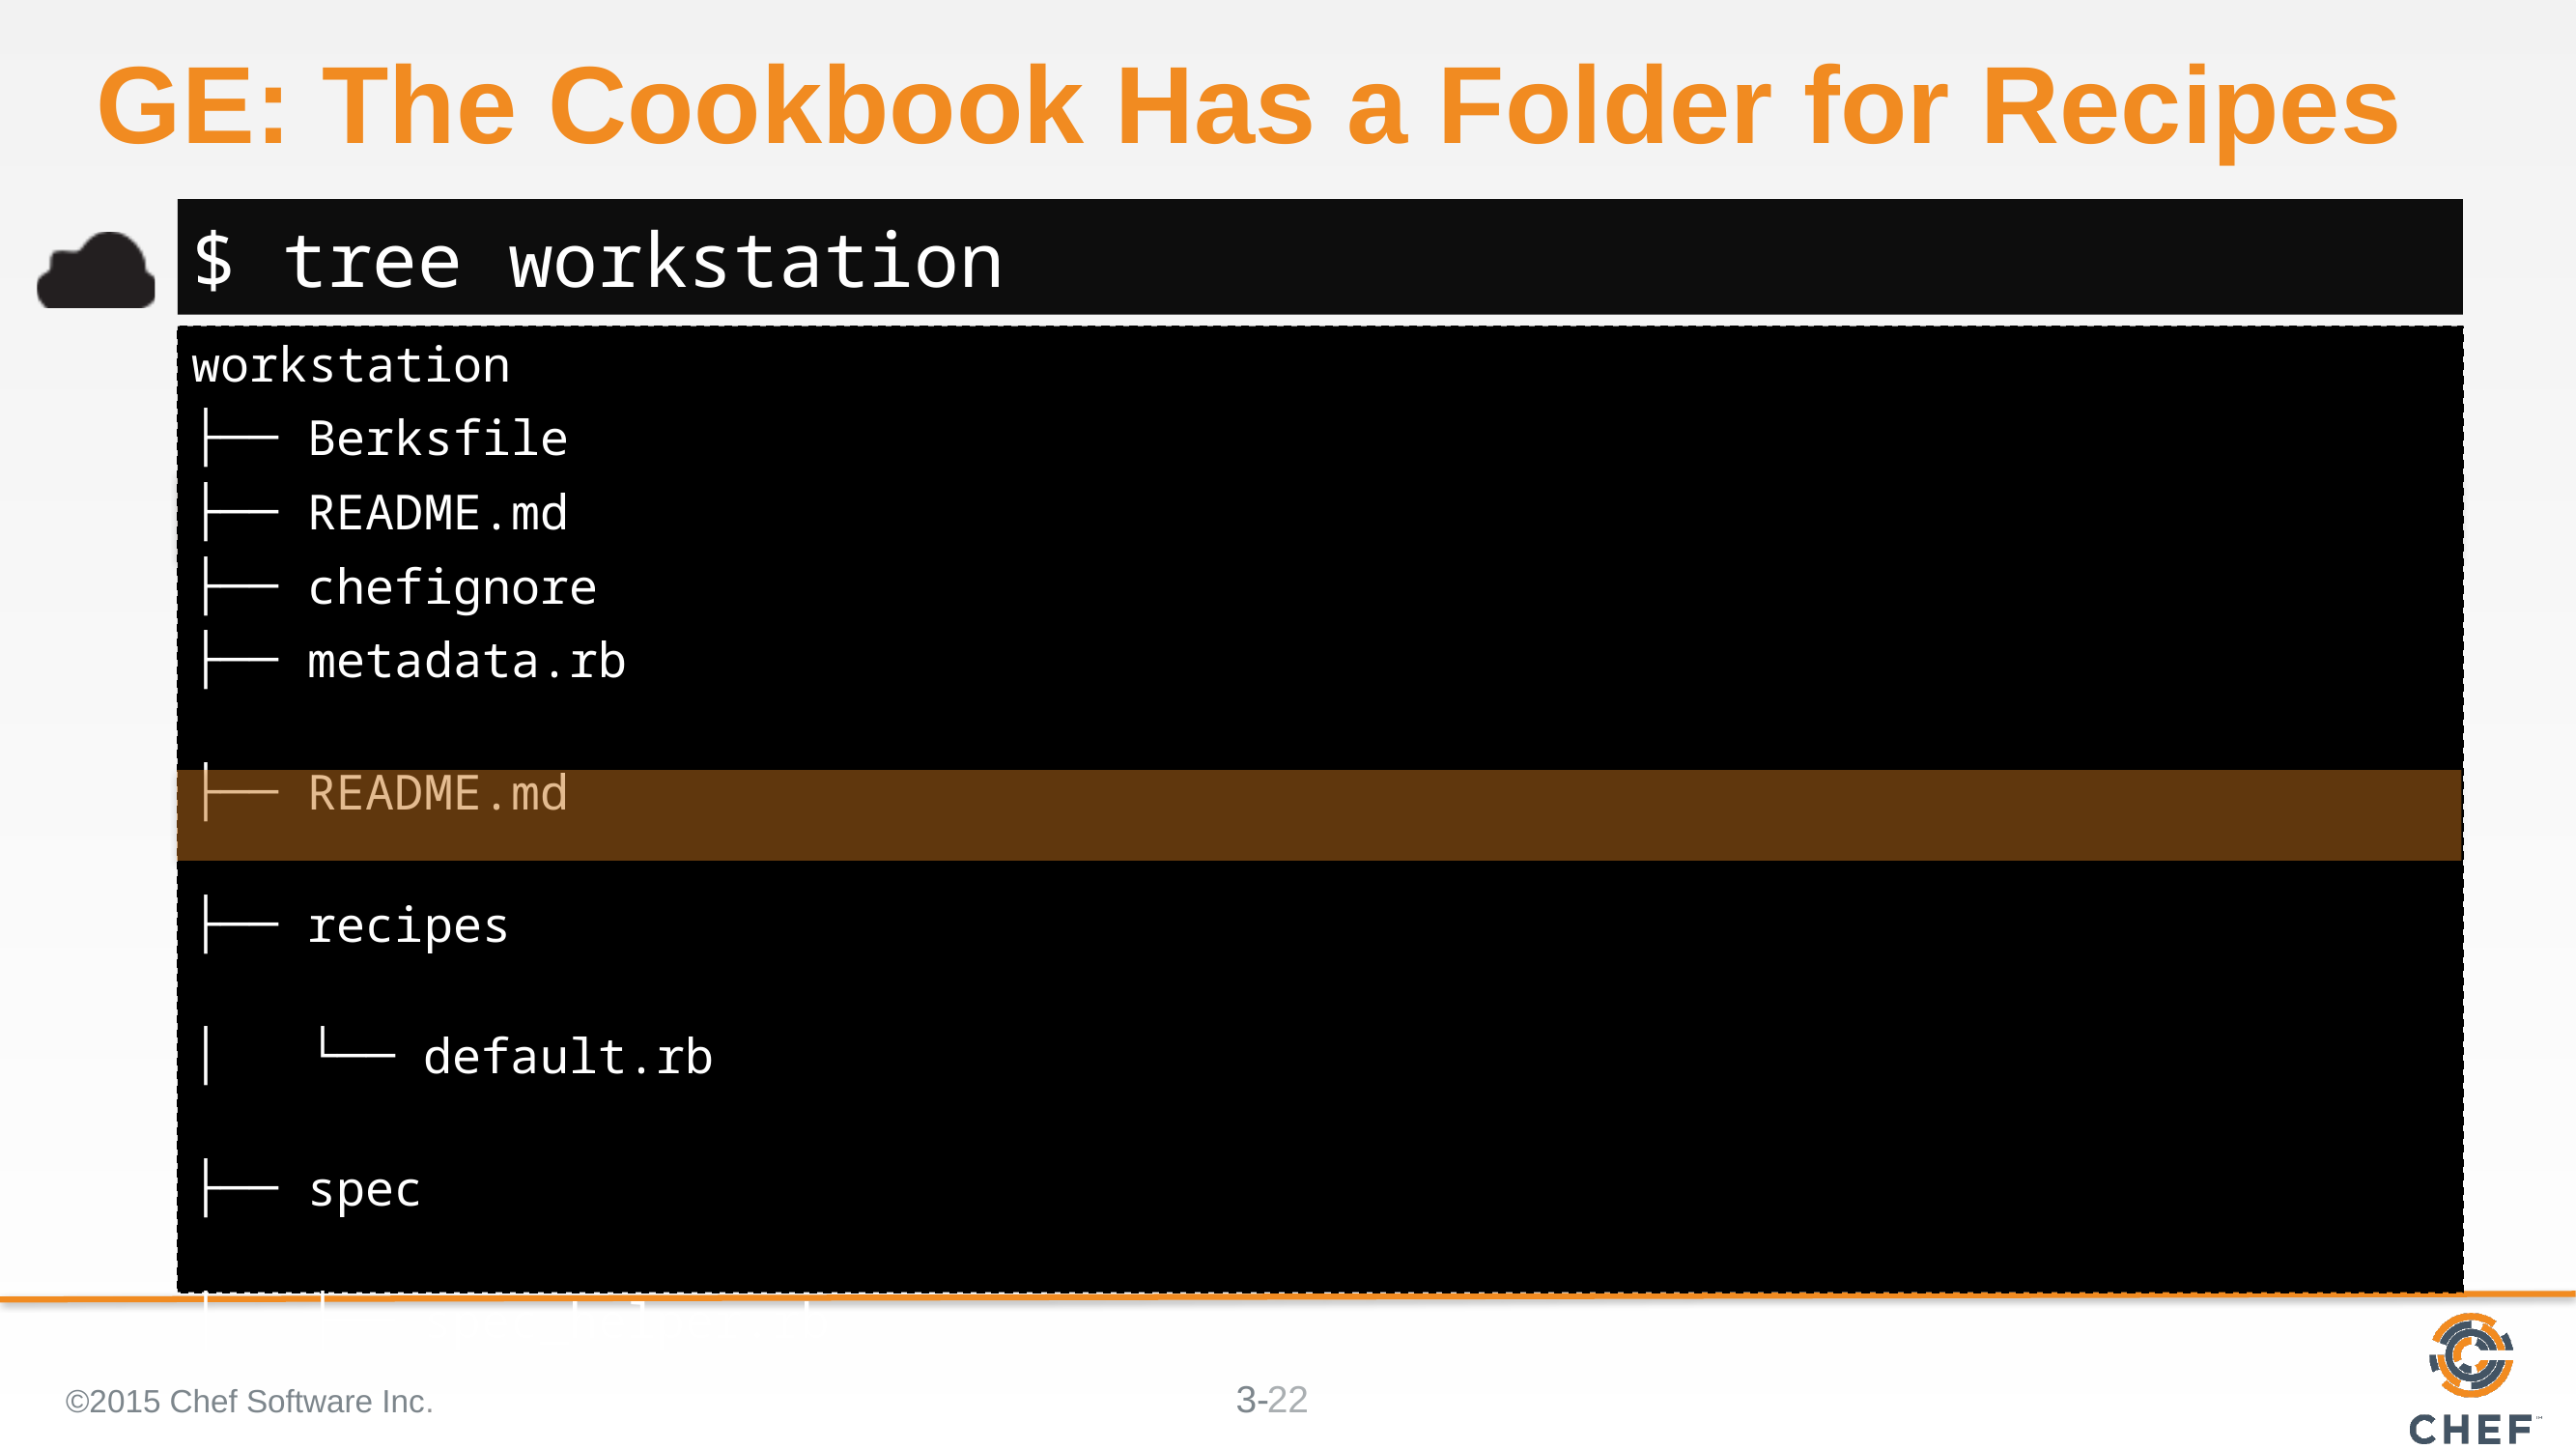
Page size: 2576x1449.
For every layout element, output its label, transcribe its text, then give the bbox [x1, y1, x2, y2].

footer ©2015 Chef Software Inc. [51, 1359, 952, 1440]
list workstation ├── Berksfile ├── README.md ├── chefignore ├── metadata.rb ├── README.md ├── recipes │ └── default.rb ├── spec │ ├── spec_helper.rb │ └── unit │ └── recipes 10 directories, 9 files [177, 872, 2464, 1293]
slide_number 22 [998, 1359, 1578, 1437]
picture [2399, 1297, 2550, 1449]
text_box [176, 769, 2462, 862]
list workstation ├── Berksfile ├── README.md ├── chefignore ├── metadata.rb ├── README.md ├── recipes │ └── default.rb ├── spec │ ├── spec_helper.rb │ └── unit │ └── recipes 10 directories, 9 files [177, 326, 2464, 771]
list $ tree workstation [177, 199, 2463, 315]
title GE: The Cookbook Has a Folder for Recipes [96, 48, 2463, 180]
